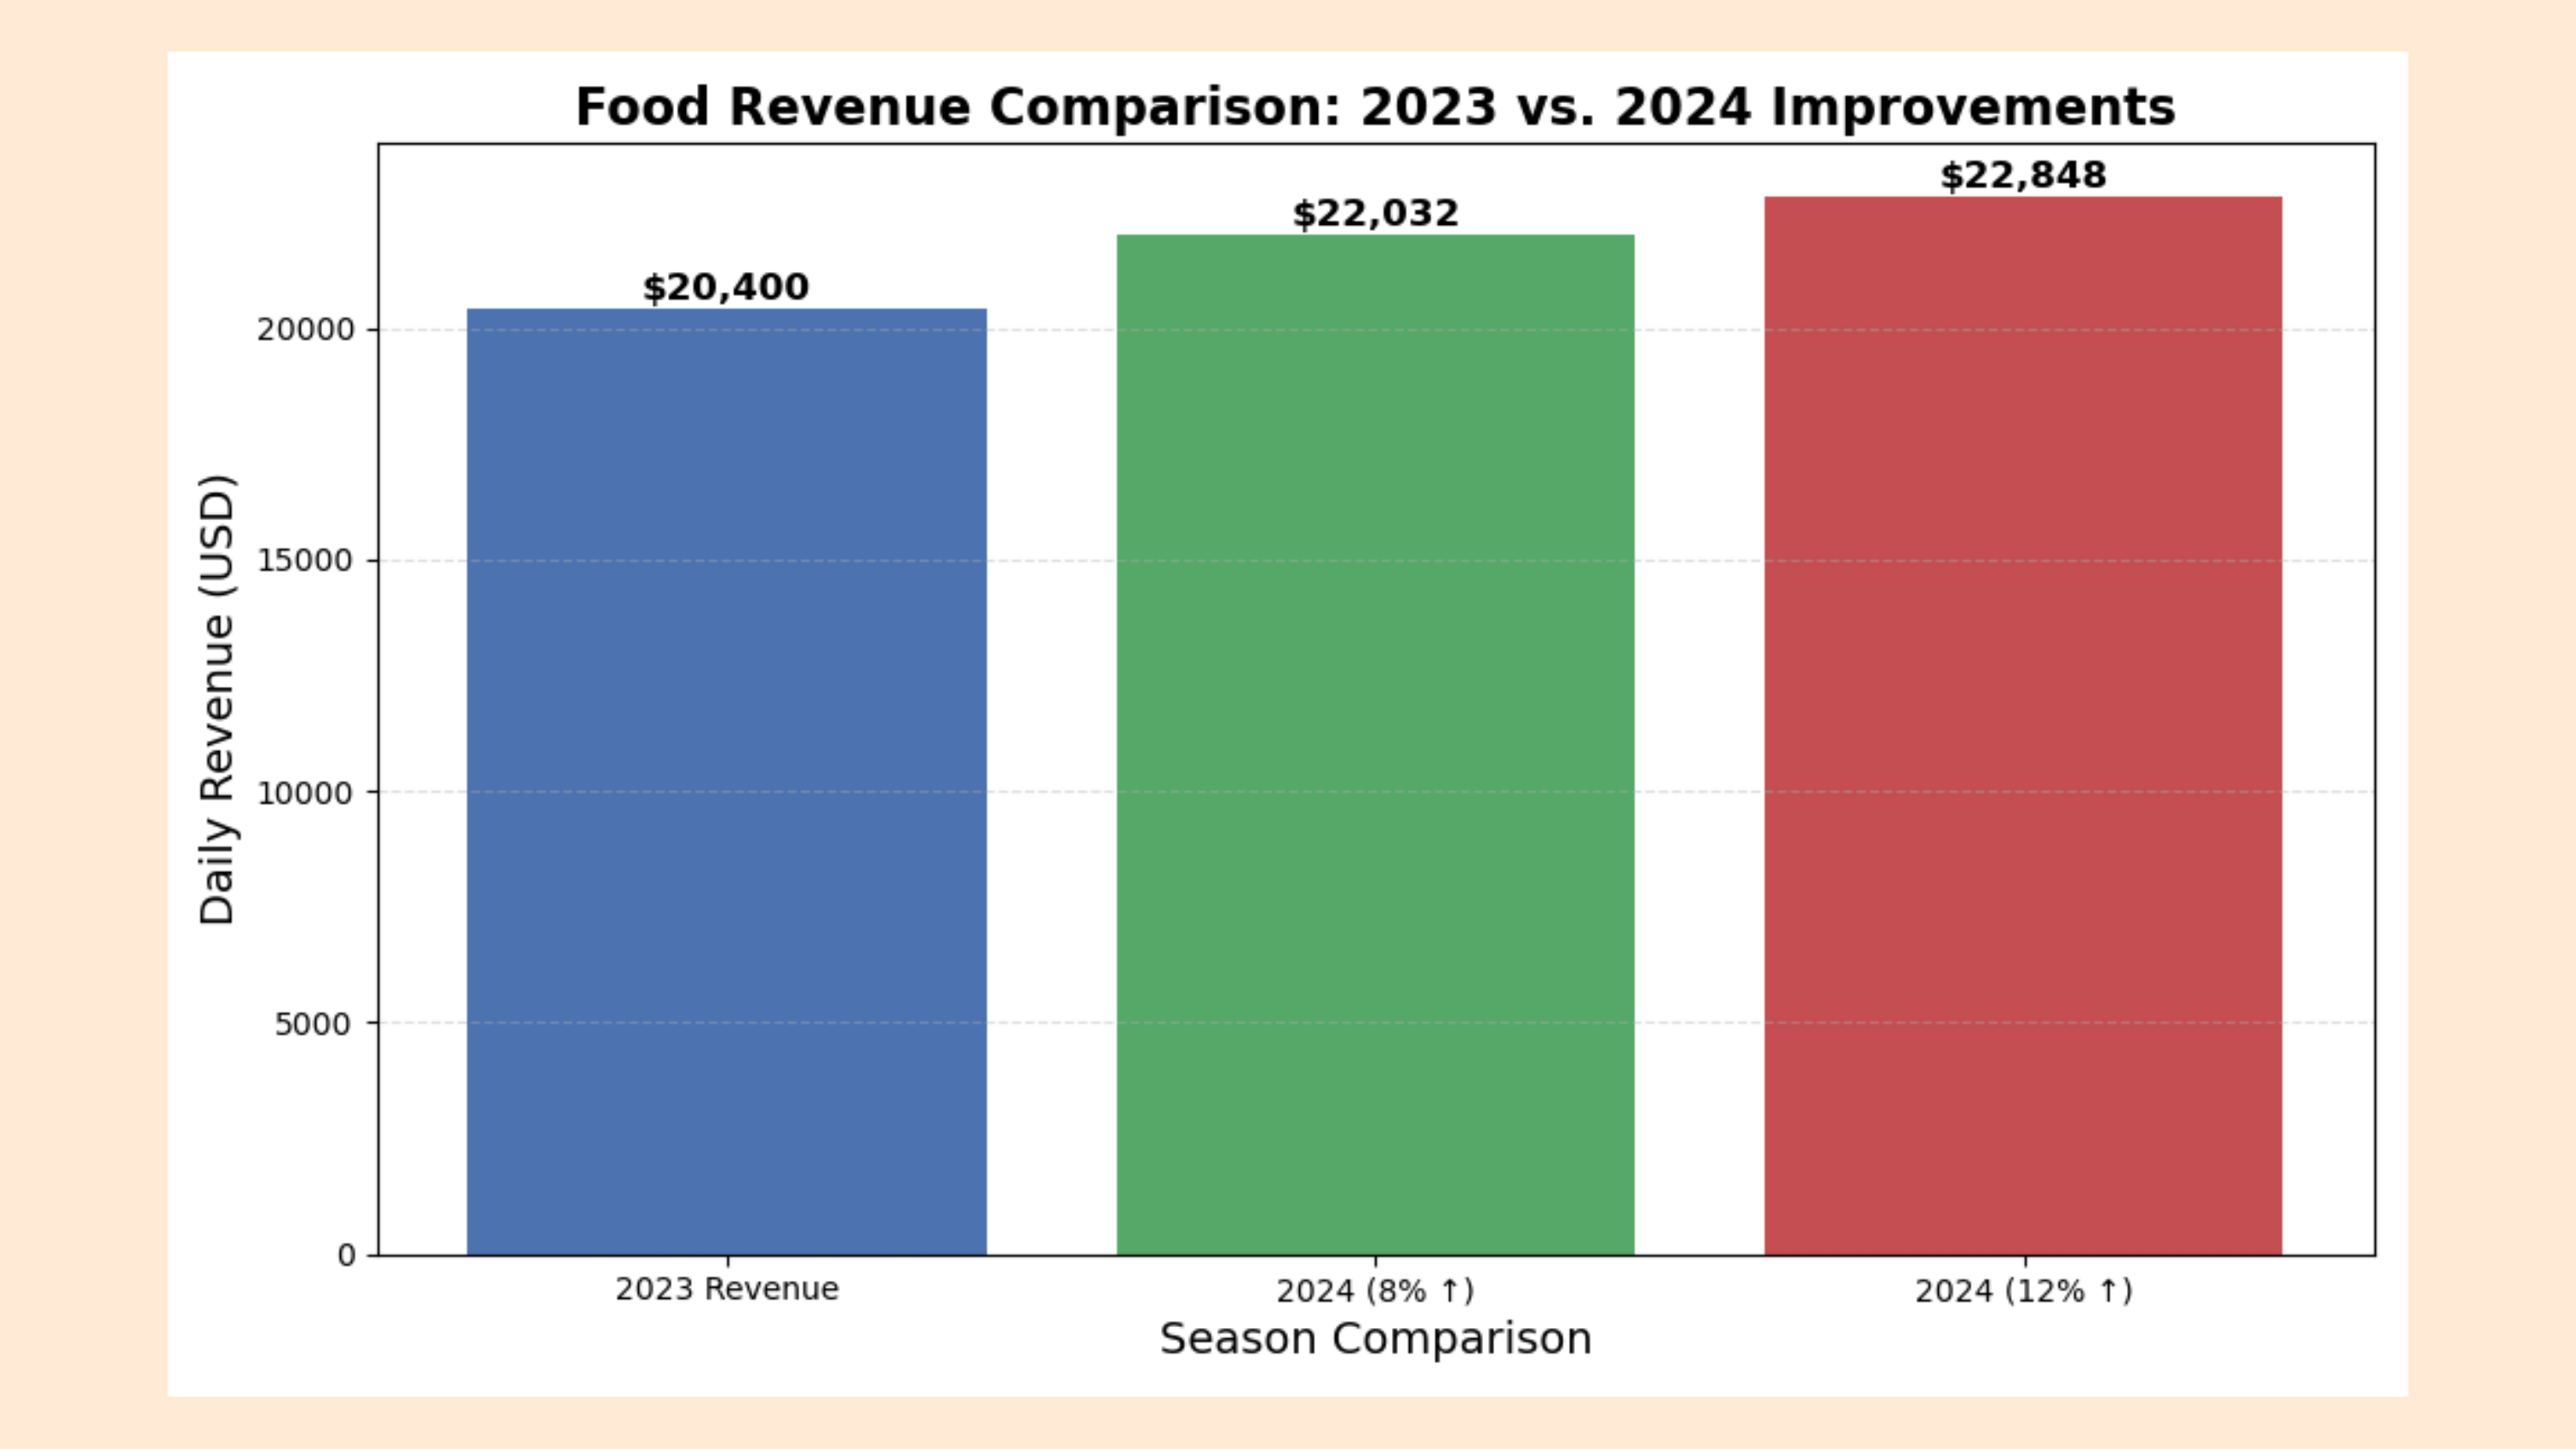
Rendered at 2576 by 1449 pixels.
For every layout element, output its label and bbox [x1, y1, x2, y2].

text_box [167, 52, 2409, 1397]
